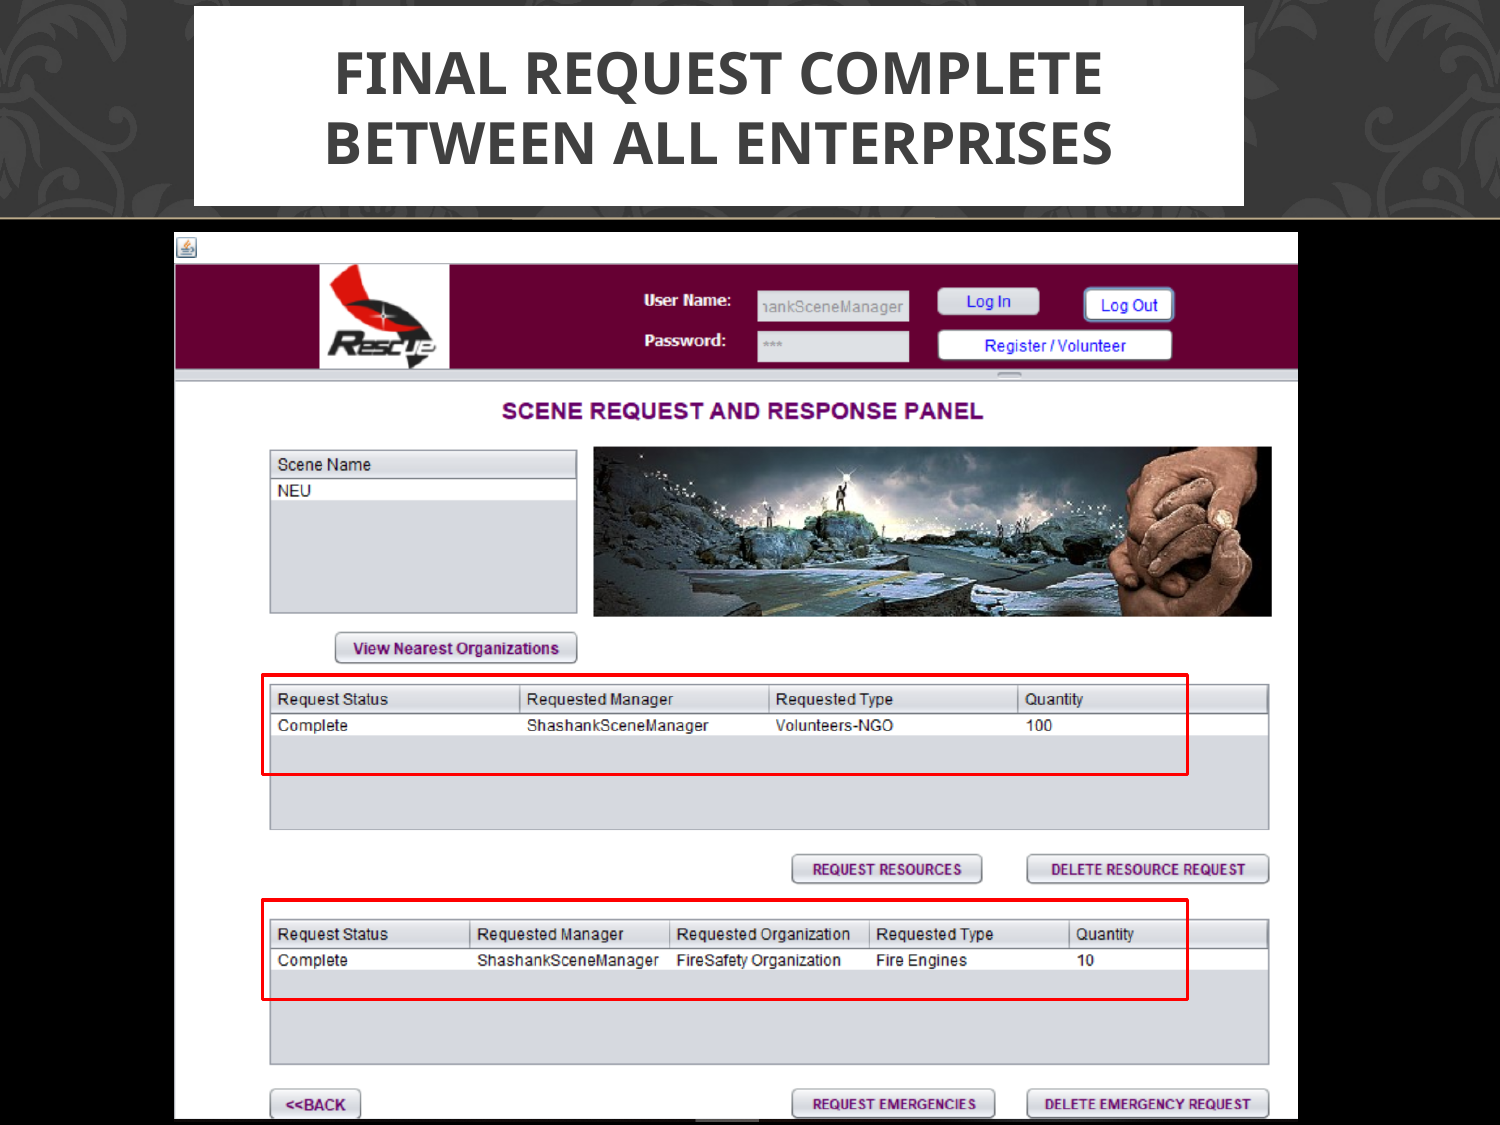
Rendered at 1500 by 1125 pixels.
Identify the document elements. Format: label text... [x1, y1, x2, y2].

title FINAL REQUEST COMPLETE BETWEEN ALL ENTERPRISES [194, 6, 1244, 206]
picture [174, 231, 1298, 1122]
